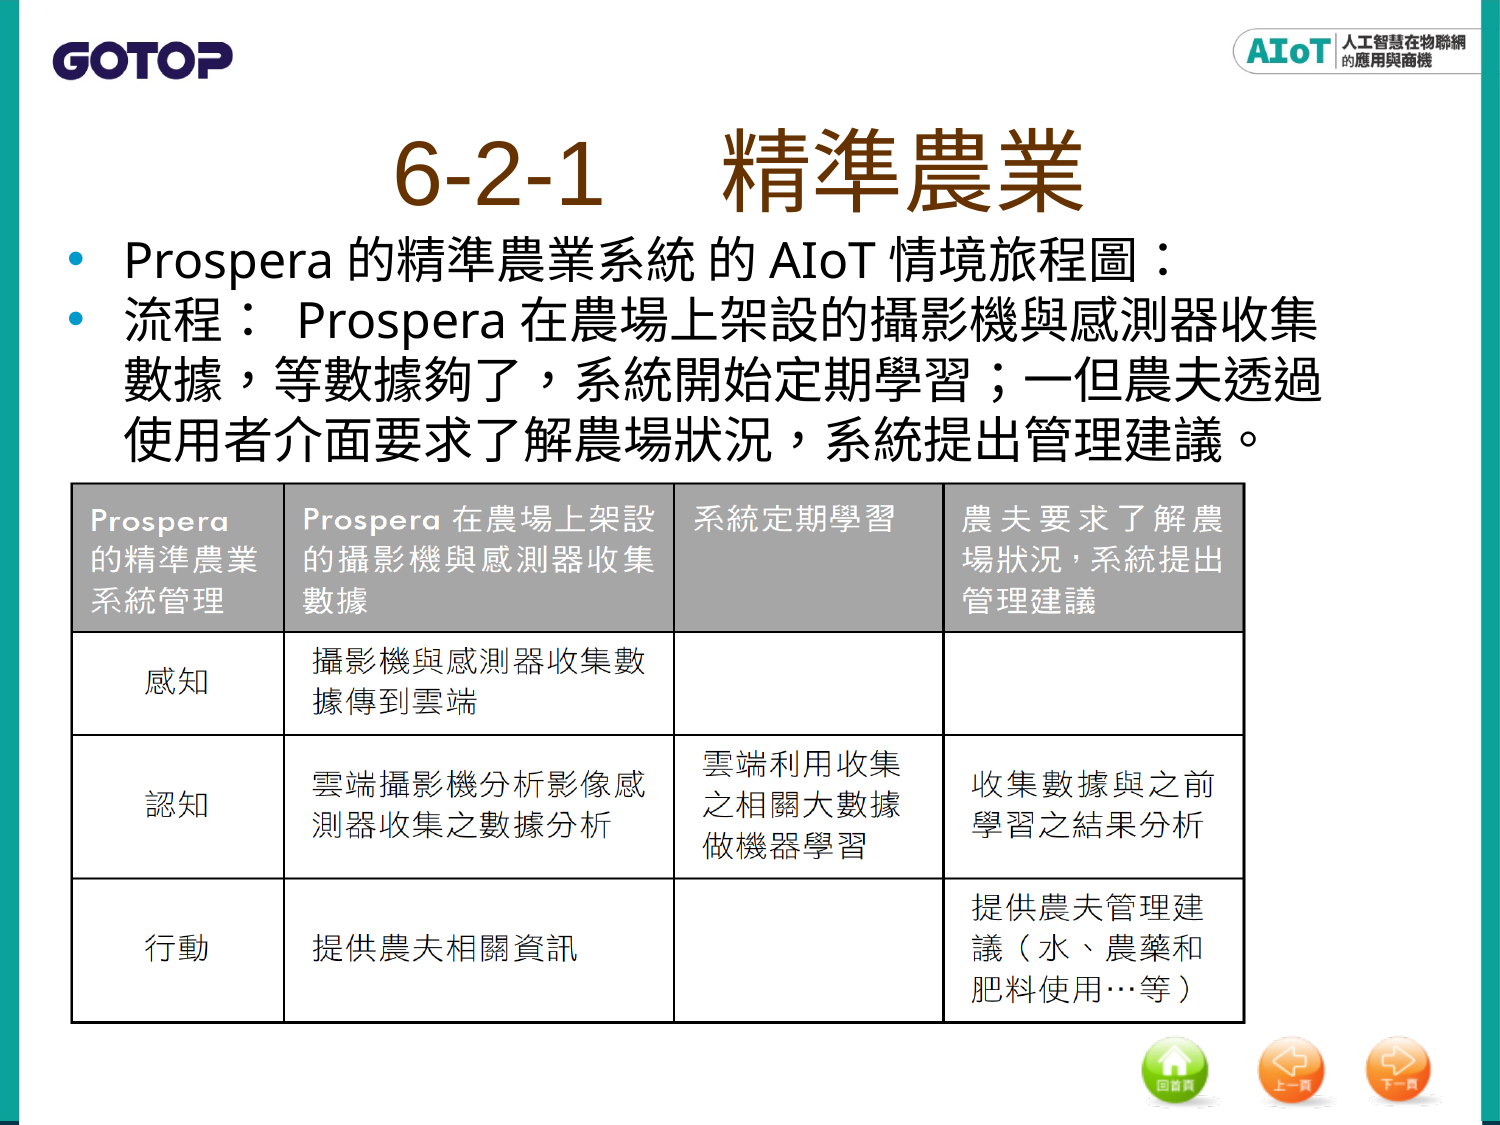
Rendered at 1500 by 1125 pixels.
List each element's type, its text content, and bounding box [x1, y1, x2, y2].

title 6-2-1 精準農業 [0, 62, 1500, 275]
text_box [1136, 1029, 1442, 1113]
picture [0, 0, 1500, 62]
text_box Prospera的精準農業系統 的AIoT情境旅程圖： 流程： Prospera在農場上架設的攝影機與感測器收集數據，等數據夠了，系統開始定期學習；一但農夫透過使用者介面要求了解農場狀況，系統提出管理建議。 [52, 220, 1360, 476]
picture [0, 275, 1500, 1125]
